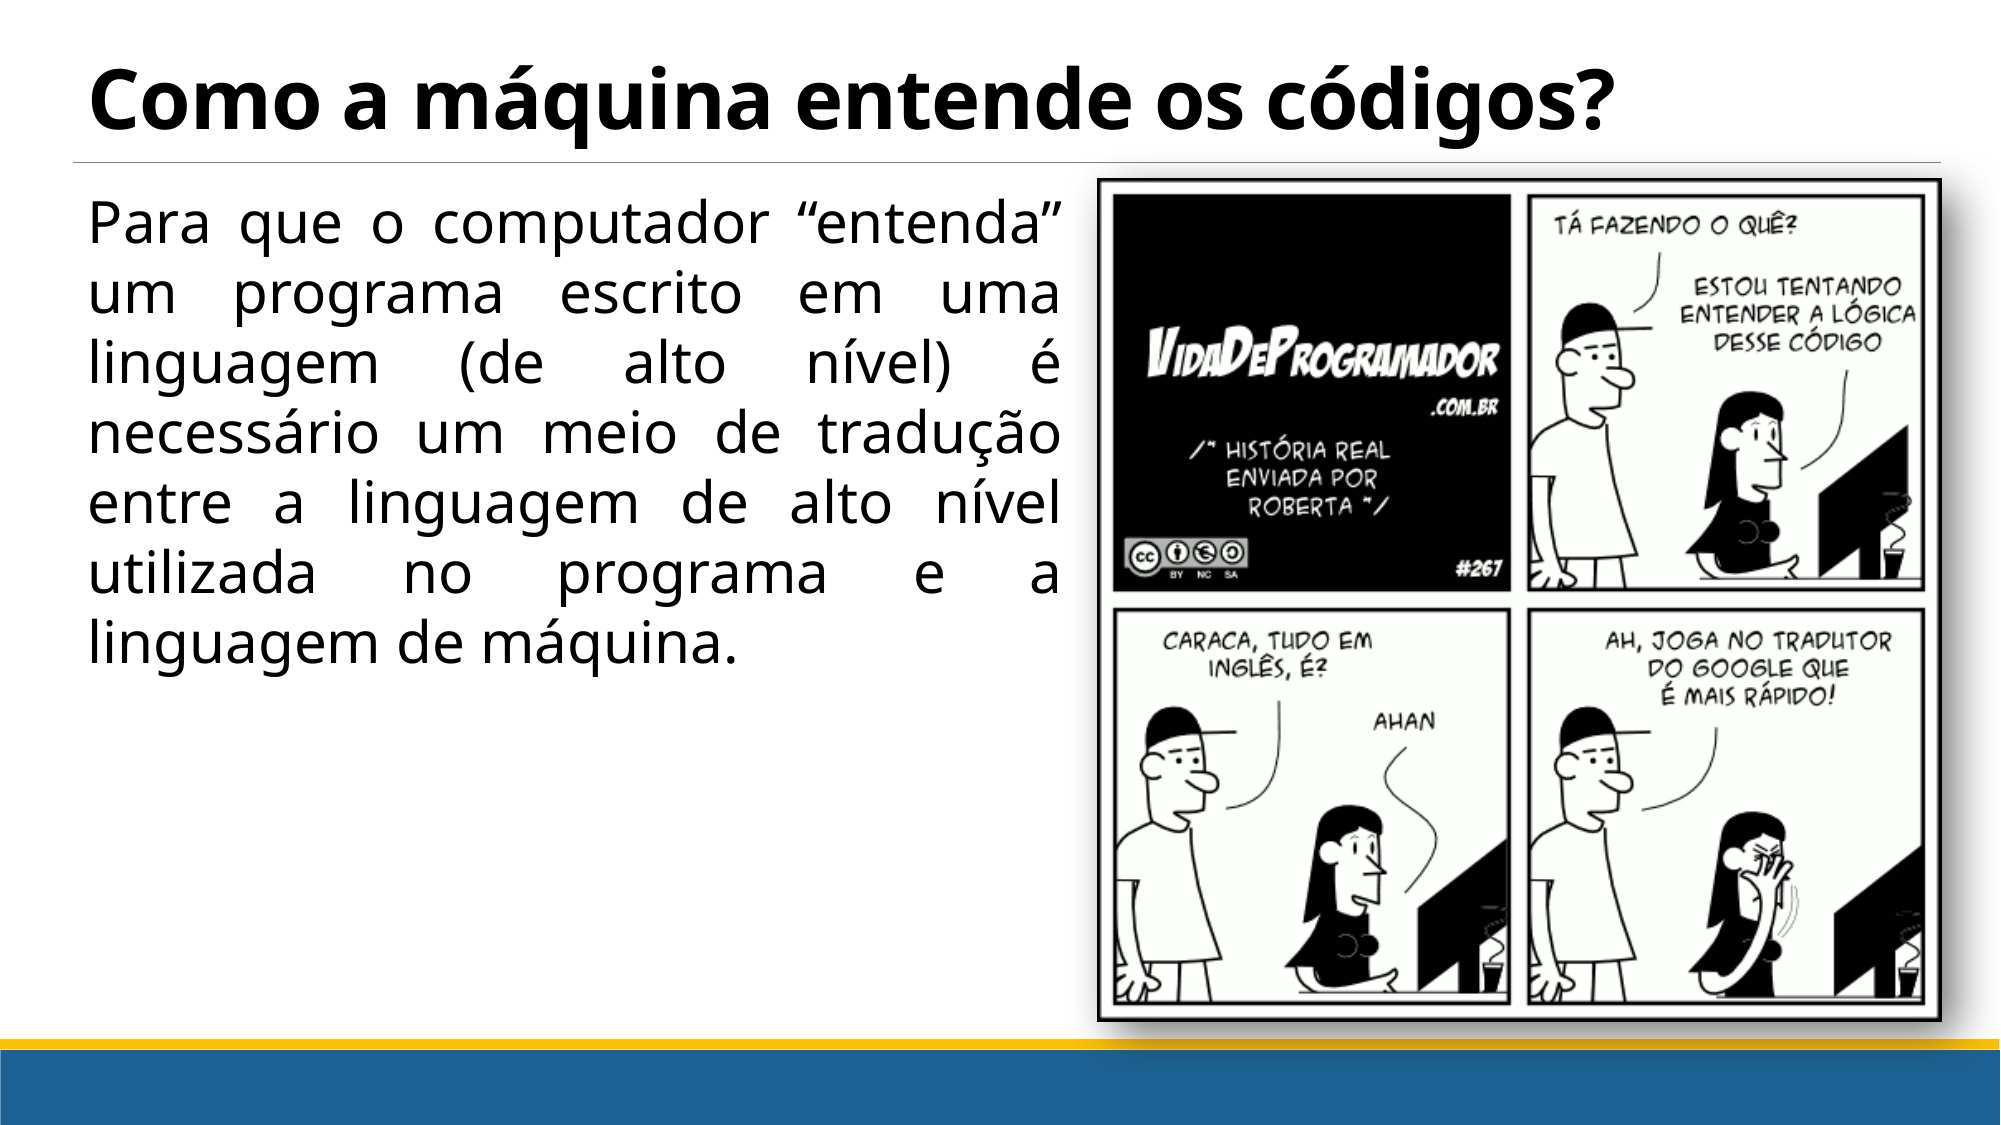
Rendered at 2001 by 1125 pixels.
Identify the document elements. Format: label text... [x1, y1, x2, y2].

title Como a máquina entende os códigos? [72, 47, 1942, 163]
list Para que o computador “entenda” um programa escrito em uma linguagem (de alto nível) é necessário um meio de tradução entre a linguagem de alto nível utilizada no programa e a linguagem de máquina. [72, 178, 1063, 1030]
picture [1097, 178, 1942, 1022]
